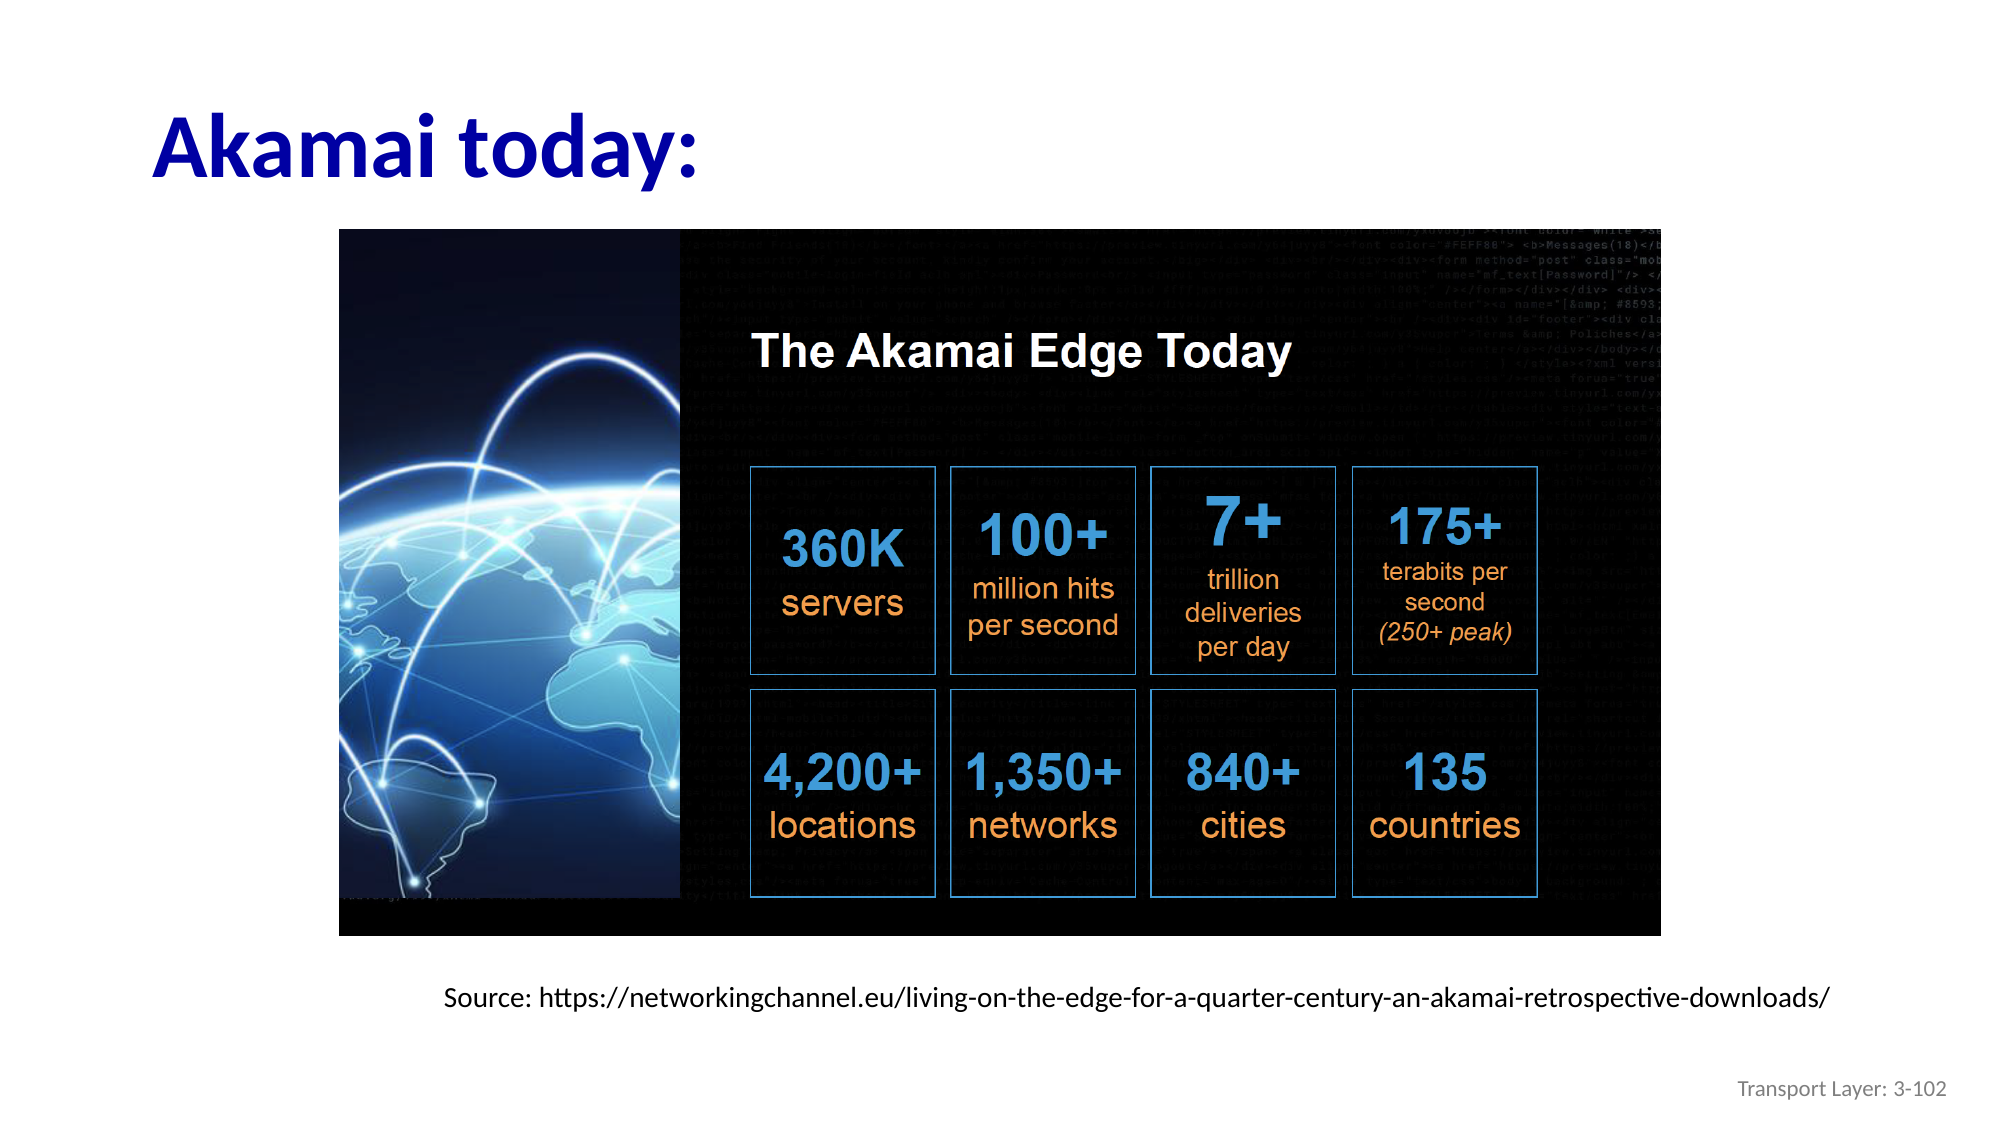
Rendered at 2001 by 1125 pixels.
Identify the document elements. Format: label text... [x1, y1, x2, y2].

picture [339, 229, 1661, 937]
title Akamai today: [137, 74, 1863, 221]
slide_number Transport Layer: 3-‹#› [1512, 1056, 1963, 1117]
text_box Source: https://networkingchannel.eu/living-on-the-edge-for-a-quarter-century-an-akamai-retrospective-downloads/ [428, 971, 1863, 1022]
